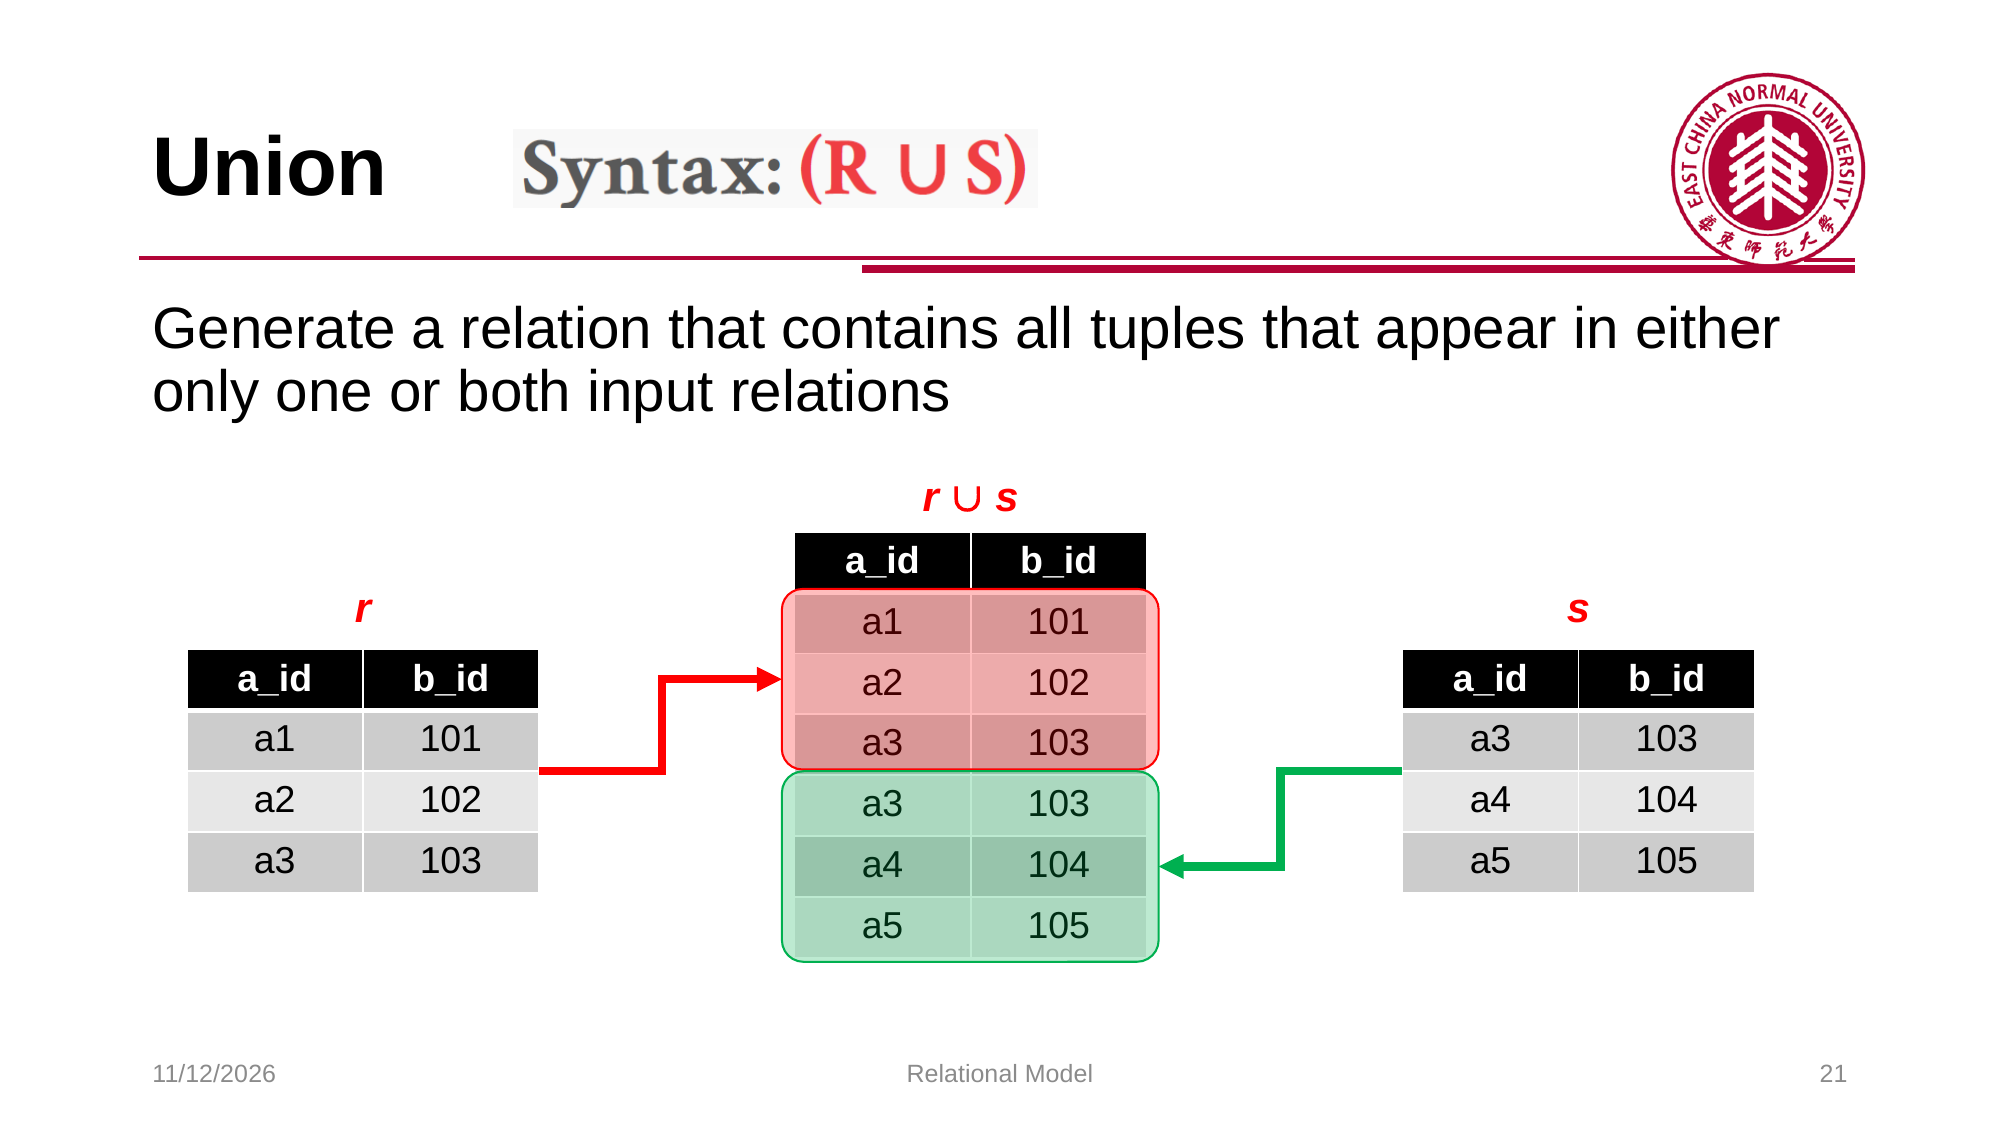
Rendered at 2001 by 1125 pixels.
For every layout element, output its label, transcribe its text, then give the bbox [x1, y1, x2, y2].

footer Relational Model [662, 1042, 1338, 1103]
table_cell a1 [188, 713, 362, 770]
text_box r  s [794, 461, 1147, 527]
table_cell 103 [1579, 713, 1754, 770]
text_box [780, 587, 1160, 770]
table_header a_id [795, 533, 970, 589]
table_cell 104 [1579, 772, 1754, 831]
text_box [780, 770, 1160, 963]
table_cell a3 [188, 833, 362, 892]
list Generate a relation that contains all tuples that appear in either only one or both input relations [137, 290, 1863, 444]
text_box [1158, 771, 1403, 867]
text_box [539, 679, 782, 772]
table_cell a5 [1403, 833, 1578, 892]
table_cell a3 [1403, 713, 1578, 770]
table_cell 101 [364, 713, 538, 770]
table_header b_id [972, 533, 1146, 589]
table_cell a4 [1403, 772, 1578, 831]
table_cell a2 [188, 772, 362, 831]
table_header b_id [364, 650, 538, 708]
slide_number 21 [1412, 1042, 1863, 1103]
text_box r [186, 573, 540, 639]
title Union [137, 59, 1863, 278]
table_header a_id [188, 650, 362, 708]
table_cell 105 [1579, 833, 1754, 892]
picture [1658, 60, 1876, 279]
table_header a_id [1403, 650, 1578, 708]
table_cell 102 [364, 772, 538, 831]
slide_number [137, 1042, 588, 1103]
picture [513, 129, 1038, 208]
text_box s [1402, 573, 1755, 638]
table_header b_id [1579, 650, 1754, 708]
table_cell 103 [364, 833, 538, 892]
